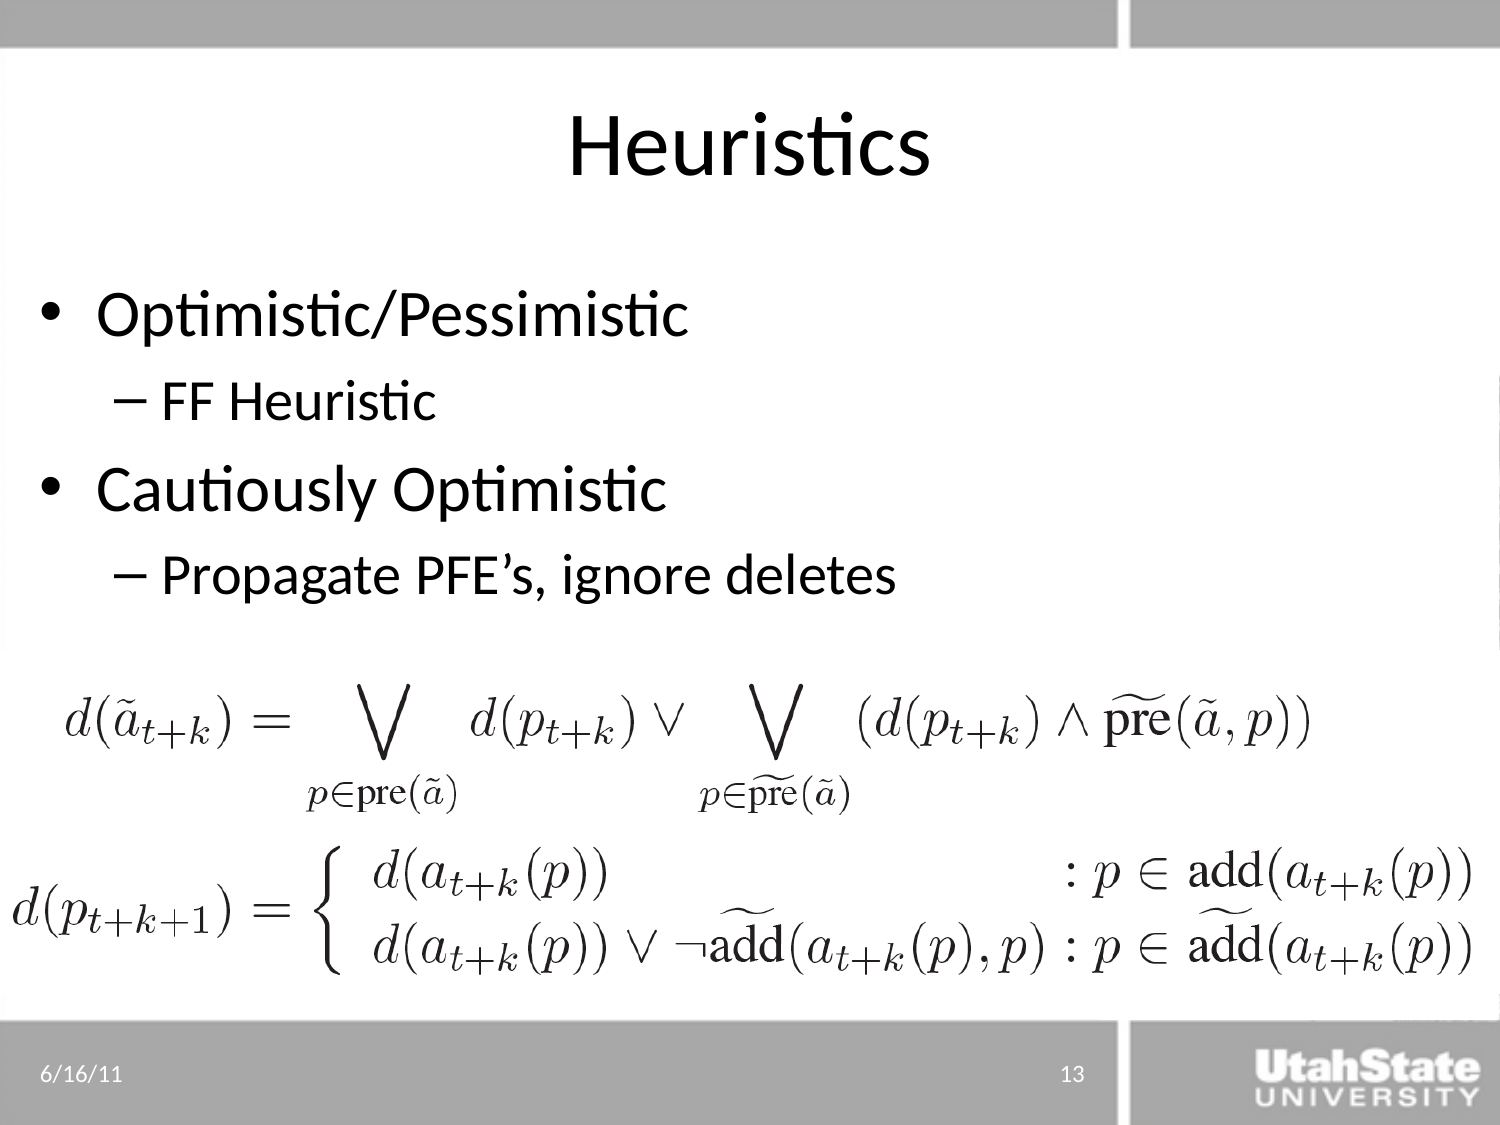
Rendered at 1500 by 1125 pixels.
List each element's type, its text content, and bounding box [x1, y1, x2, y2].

title Heuristics [24, 45, 1475, 233]
picture [0, 0, 1500, 1125]
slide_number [24, 1042, 375, 1103]
list Optimistic/Pessimistic FF Heuristic Cautiously Optimistic Propagate PFE’s, ignore deletes [24, 262, 1475, 649]
slide_number 13 [875, 1042, 1100, 1103]
